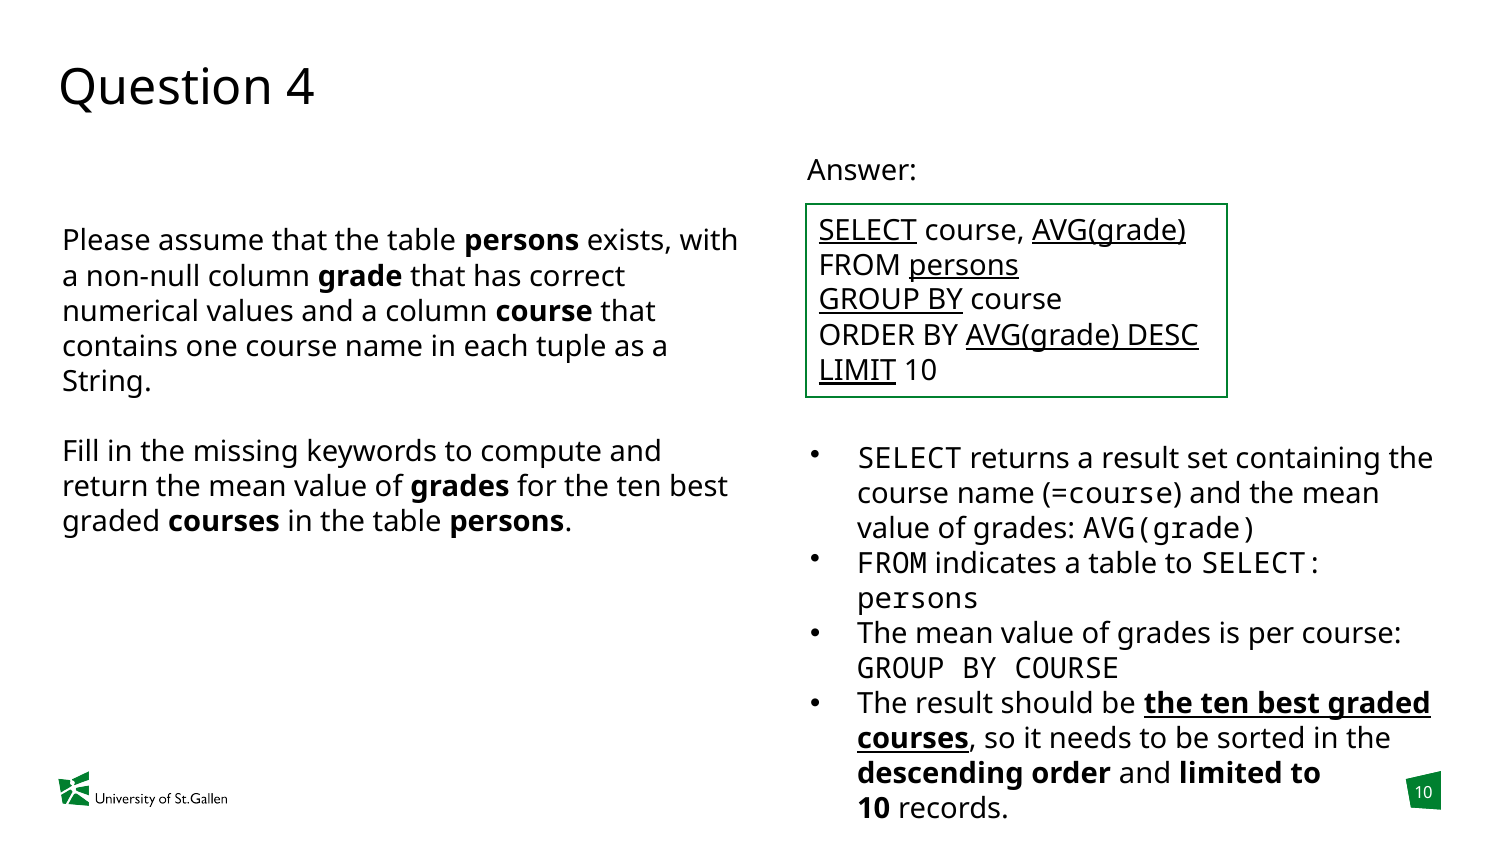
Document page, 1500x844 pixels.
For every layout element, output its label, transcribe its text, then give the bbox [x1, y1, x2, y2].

title Question 4 [58, 61, 1442, 162]
text_box SELECT returns a result set​ containing the course name (=course) and the mean value of grades: AVG(grade) FROM indicates a table to SELECT​: persons The mean value of grades is per course: GROUP BY COURSE The result should be the ten best graded courses, so it needs to be sorted in the descending order and limited to 10 records. [795, 432, 1450, 832]
text_box Answer:​ [792, 143, 1242, 194]
text_box [805, 203, 1228, 398]
text_box SELECT course, AVG(grade) FROM persons GROUP BY course ORDER BY AVG(grade) DESC LIMIT 10 [818, 210, 1233, 404]
picture [58, 771, 227, 807]
list Please assume that the table persons exists, with a non-null column grade that has correct numerical values and a column course that contains one course name in each tuple as a String. Fill in the missing keywords to compute and return the mean value of grades for the ten best graded courses in the table persons. [62, 221, 756, 687]
